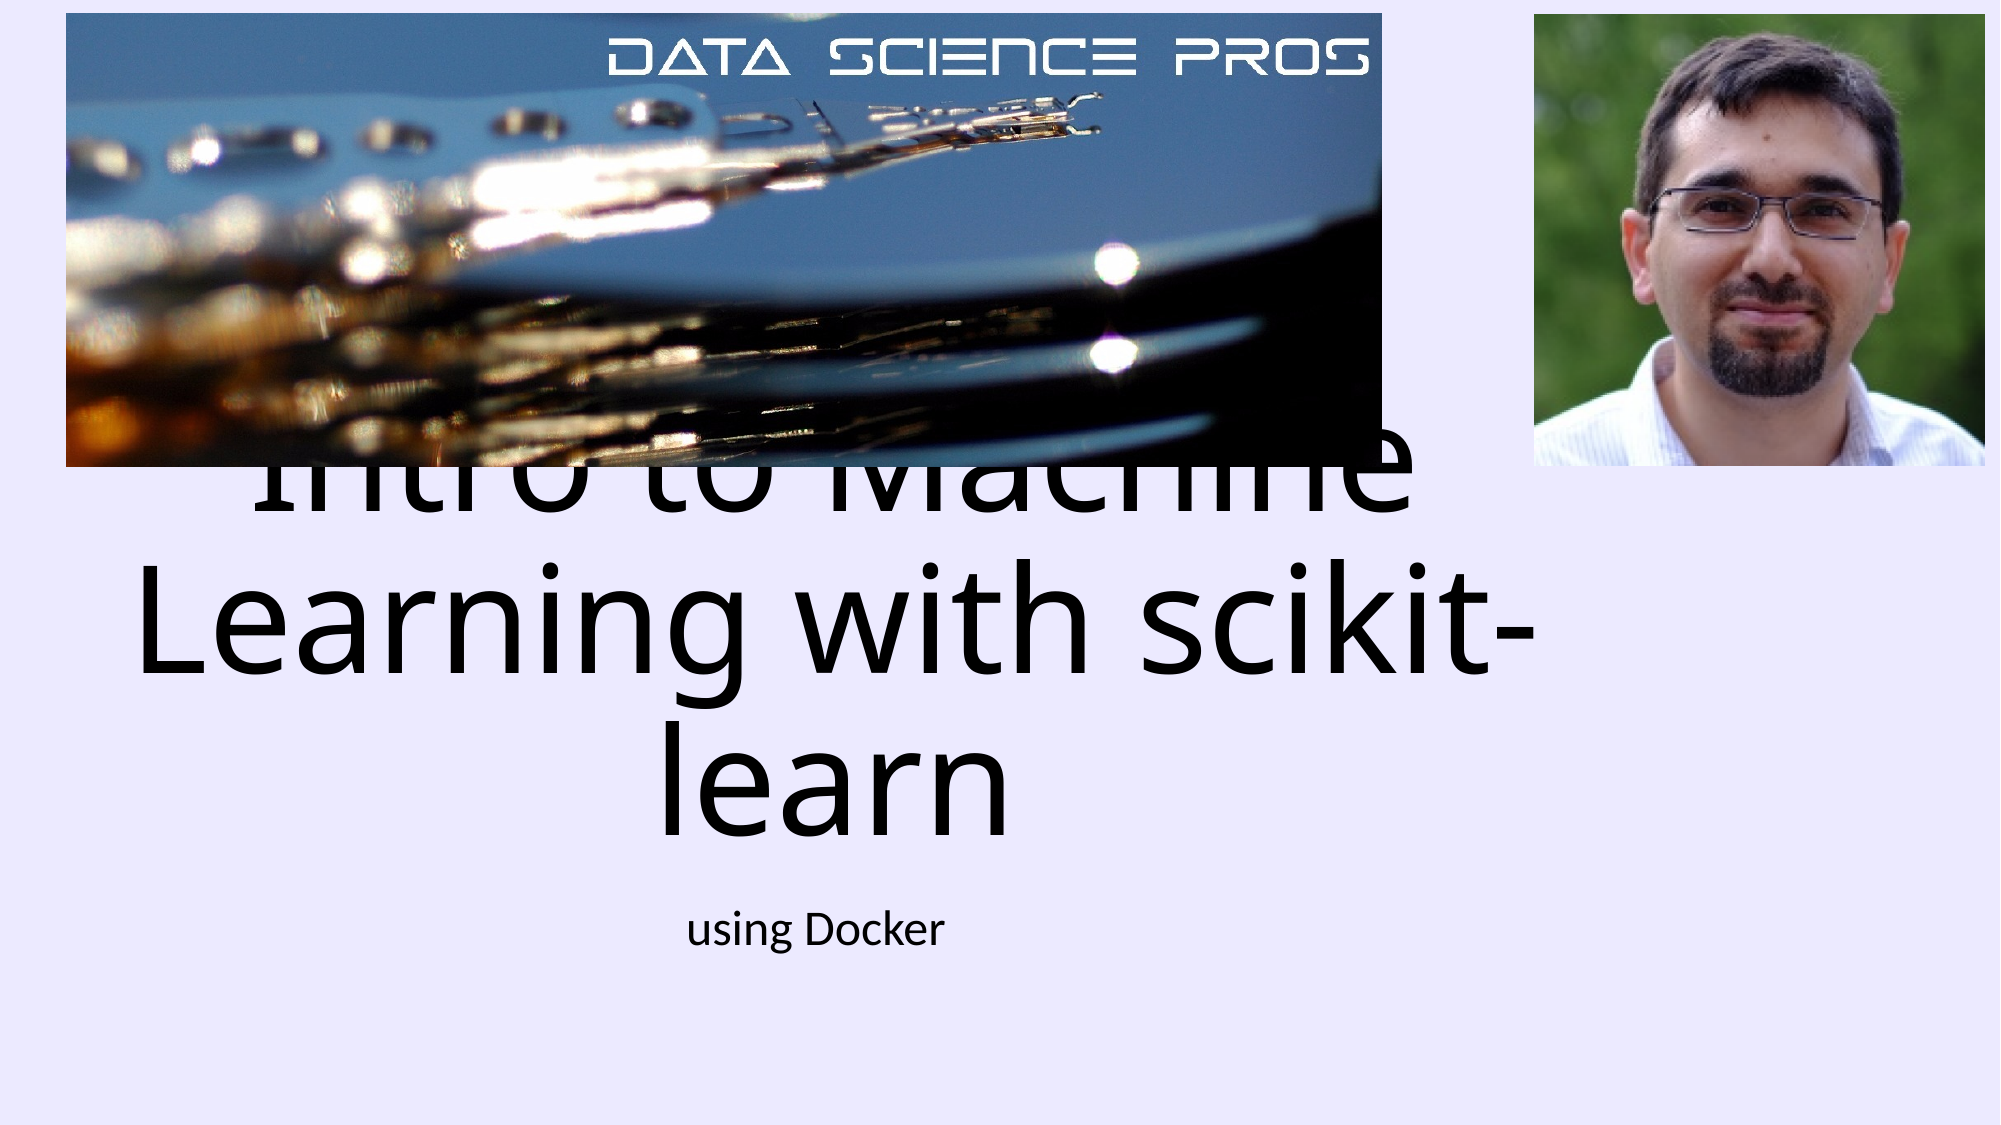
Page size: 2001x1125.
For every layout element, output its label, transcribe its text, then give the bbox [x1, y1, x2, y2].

title Intro to Machine Learning with scikit-learn [66, 484, 1605, 876]
picture [1533, 14, 1985, 466]
subtitle using Docker [66, 894, 1567, 985]
picture [66, 13, 1382, 467]
